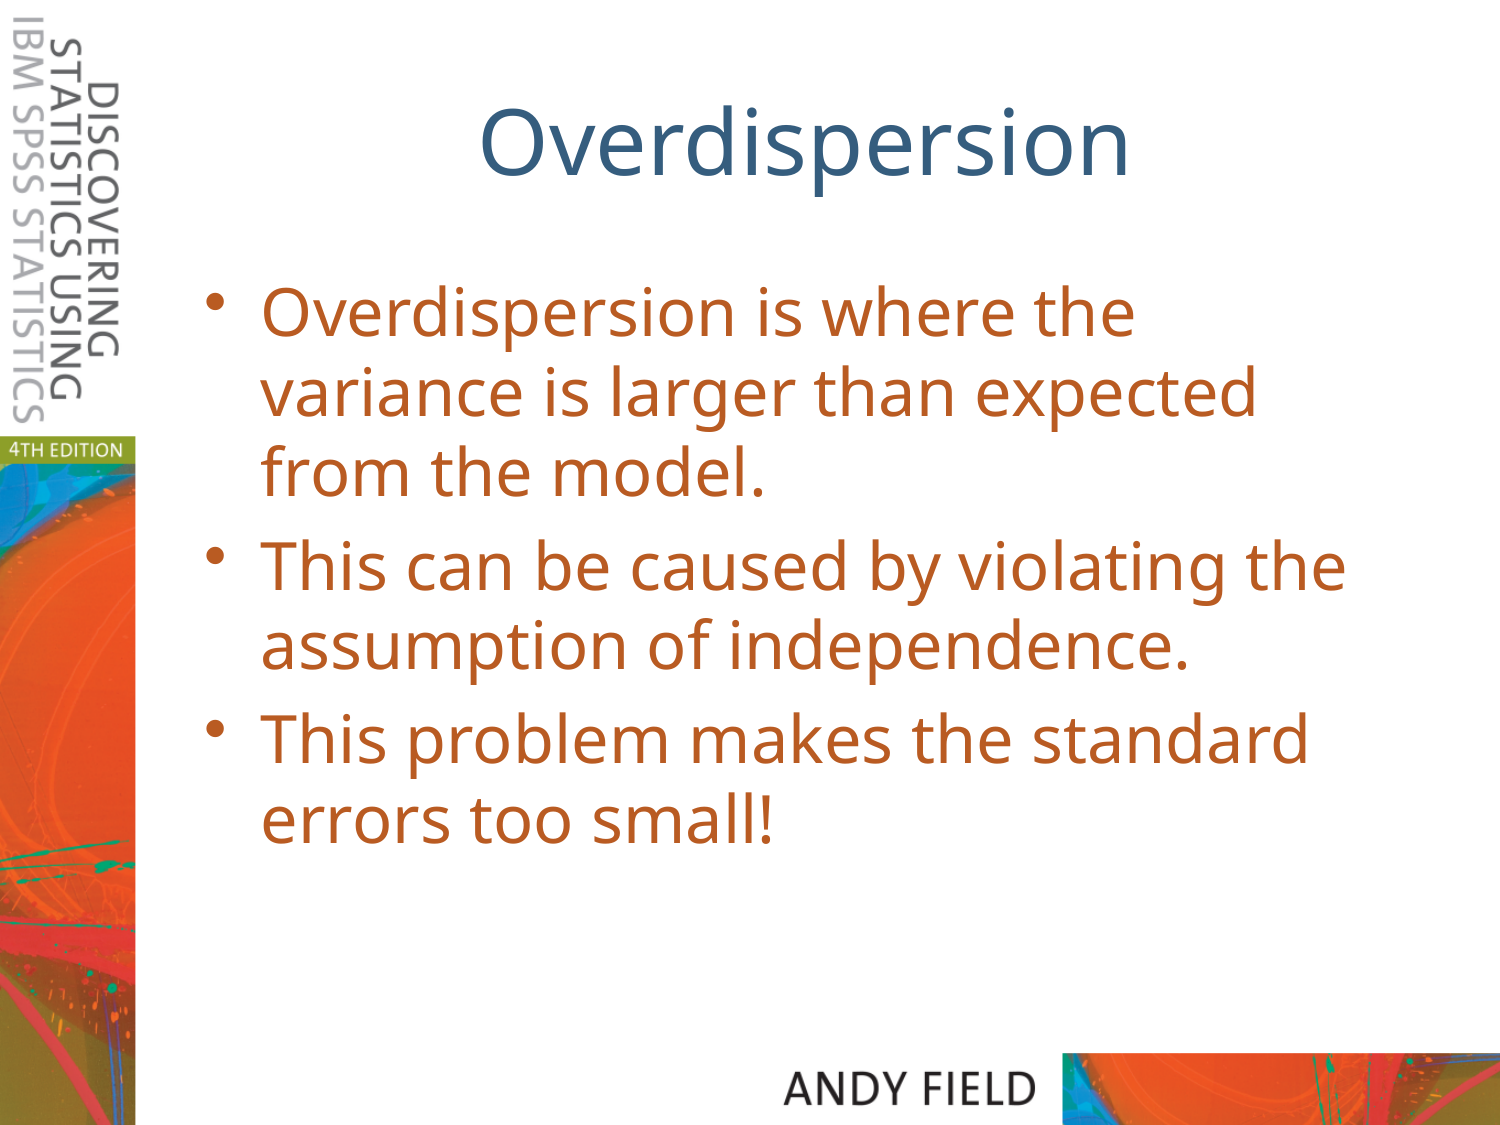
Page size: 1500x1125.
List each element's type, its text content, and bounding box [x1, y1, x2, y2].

title Overdispersion [187, 45, 1425, 233]
list Overdispersion is where the variance is larger than expected from the model. This can be caused by violating the assumption of independence. This problem makes the standard errors too small! [189, 262, 1425, 1005]
